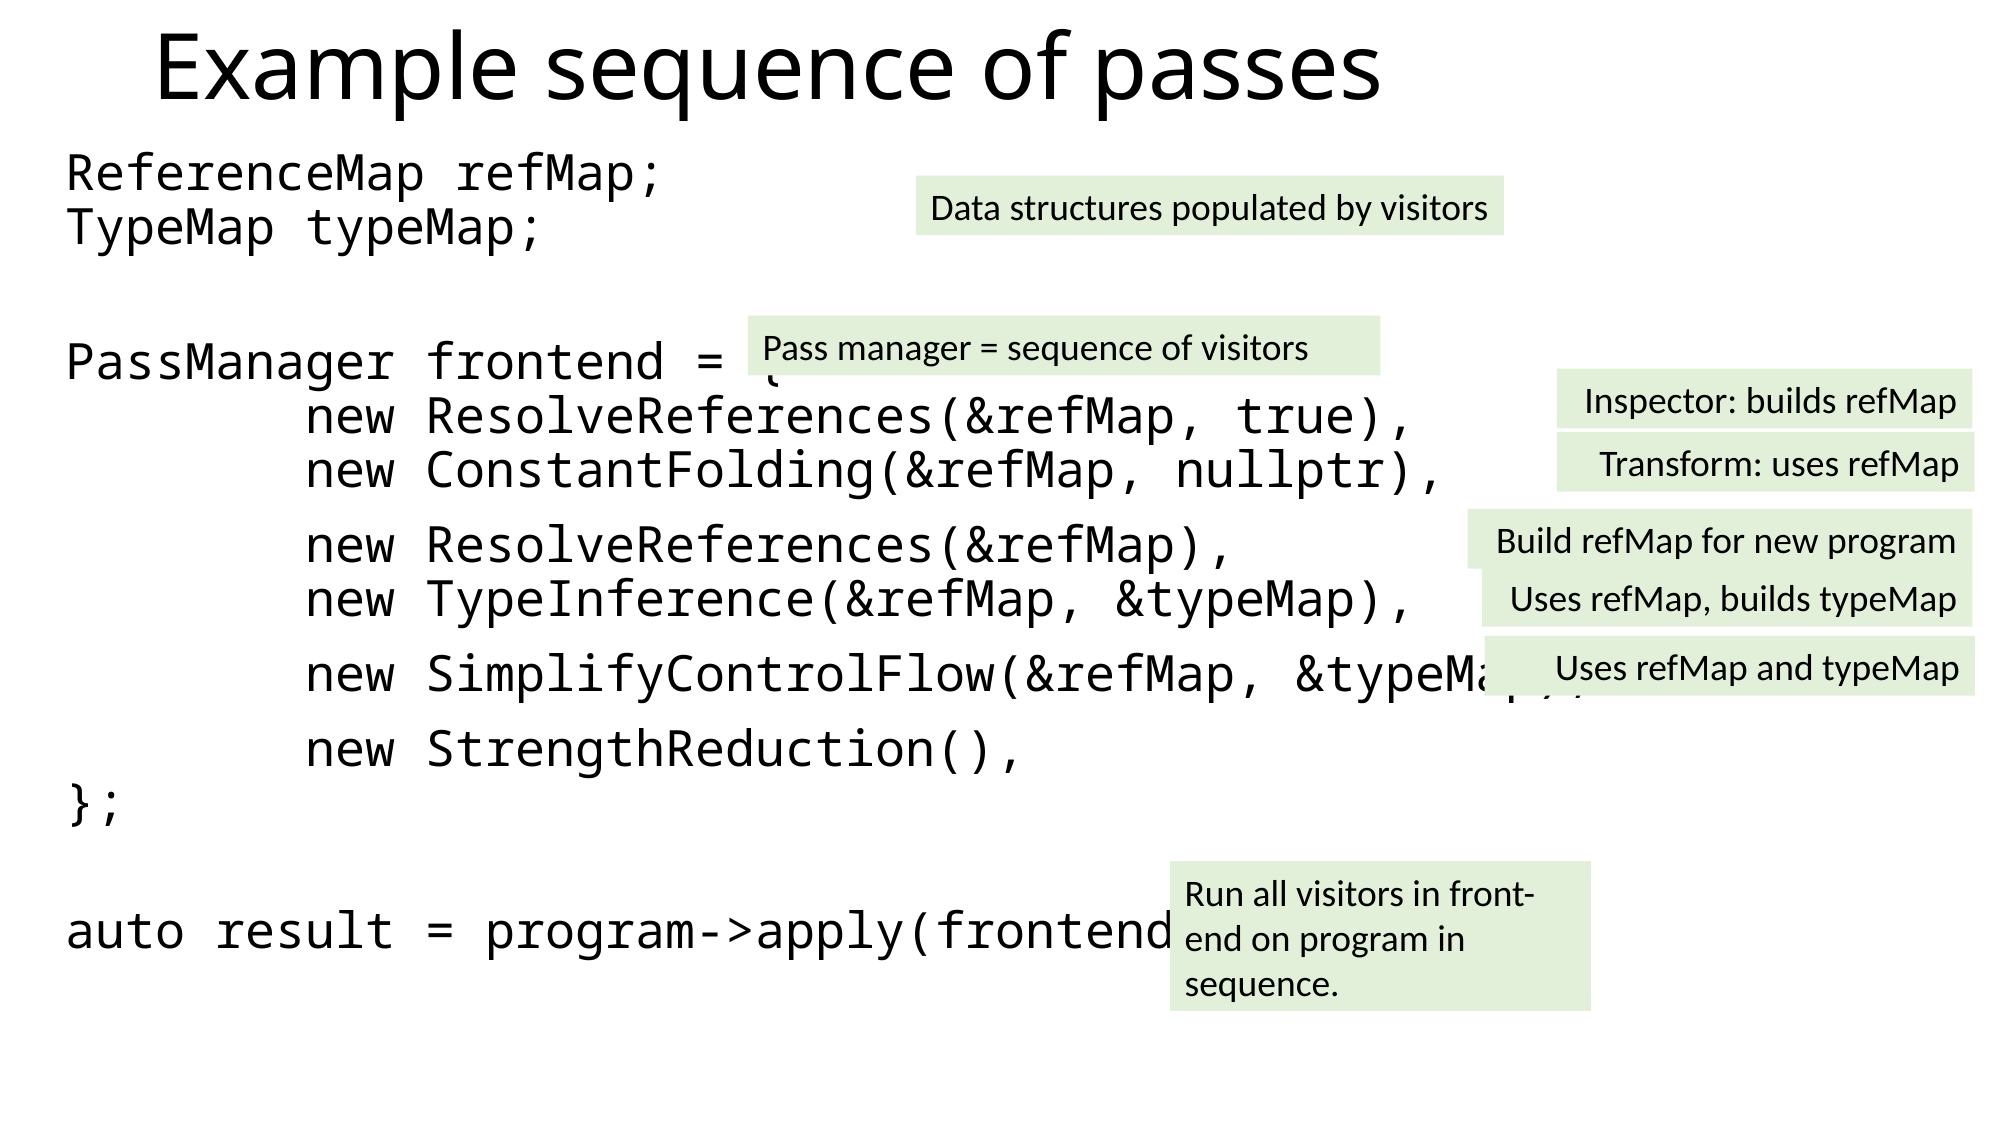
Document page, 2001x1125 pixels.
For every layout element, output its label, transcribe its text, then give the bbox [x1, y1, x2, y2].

text_box Build refMap for new program [1467, 508, 1973, 569]
text_box Pass manager = sequence of visitors [747, 315, 1381, 376]
text_box Uses refMap, builds typeMap [1481, 566, 1973, 627]
text_box Data structures populated by visitors [915, 175, 1504, 236]
text_box Transform: uses refMap [1556, 431, 1975, 492]
list ReferenceMap refMap; TypeMap typeMap; PassManager frontend = { new ResolveReferences(&refMap, true), new ConstantFolding(&refMap, nullptr), new ResolveReferences(&refMap), new TypeInference(&refMap, &typeMap), new SimplifyControlFlow(&refMap, &typeMap), new StrengthReduction(), }; auto result = program->apply(frontend); [50, 140, 1775, 1104]
text_box Run all visitors in front-end on program in sequence. [1169, 861, 1591, 1011]
text_box Uses refMap and typeMap [1484, 635, 1975, 696]
text_box Inspector: builds refMap [1556, 368, 1973, 429]
title Example sequence of passes [137, 0, 1863, 141]
